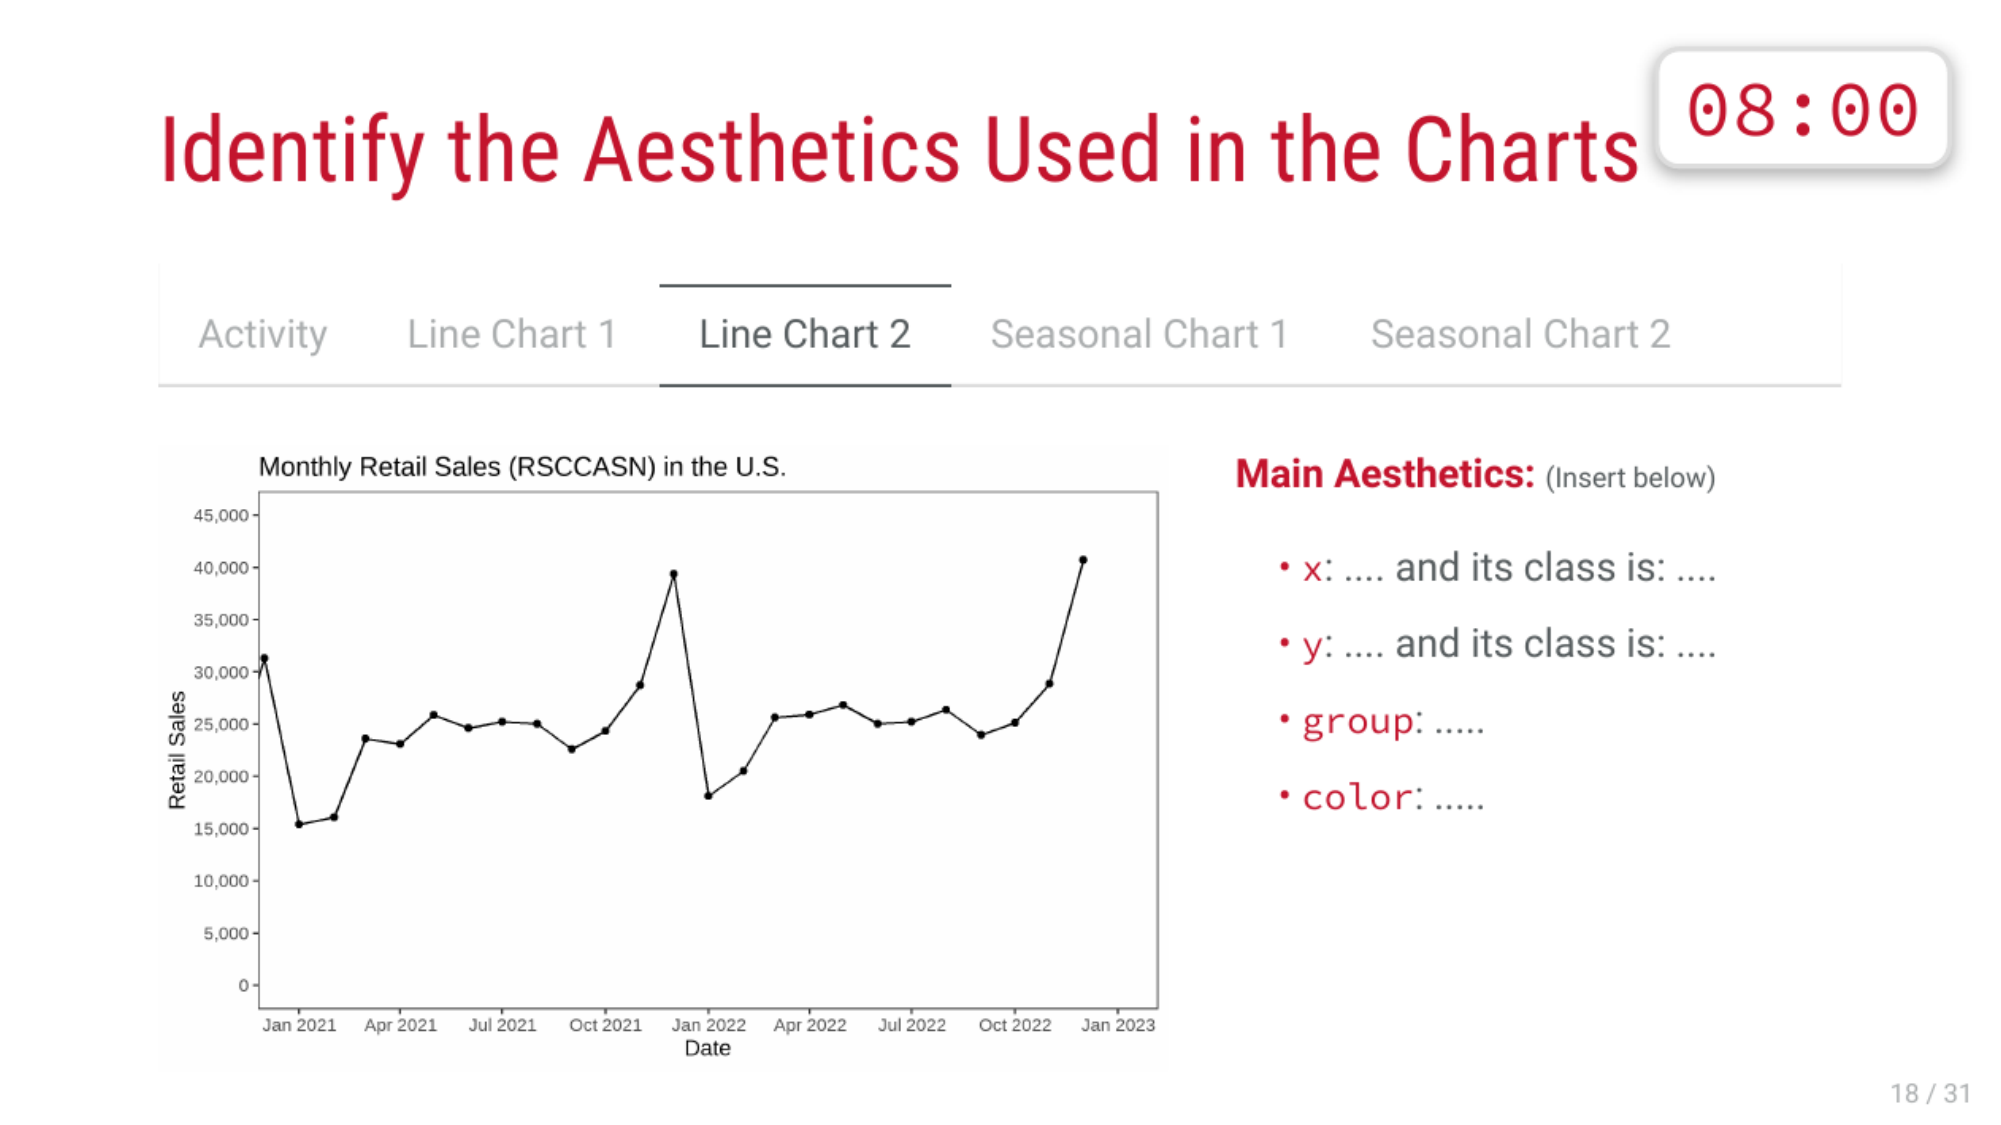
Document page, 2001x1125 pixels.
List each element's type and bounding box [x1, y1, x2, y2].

list [0, 0, 2000, 1125]
